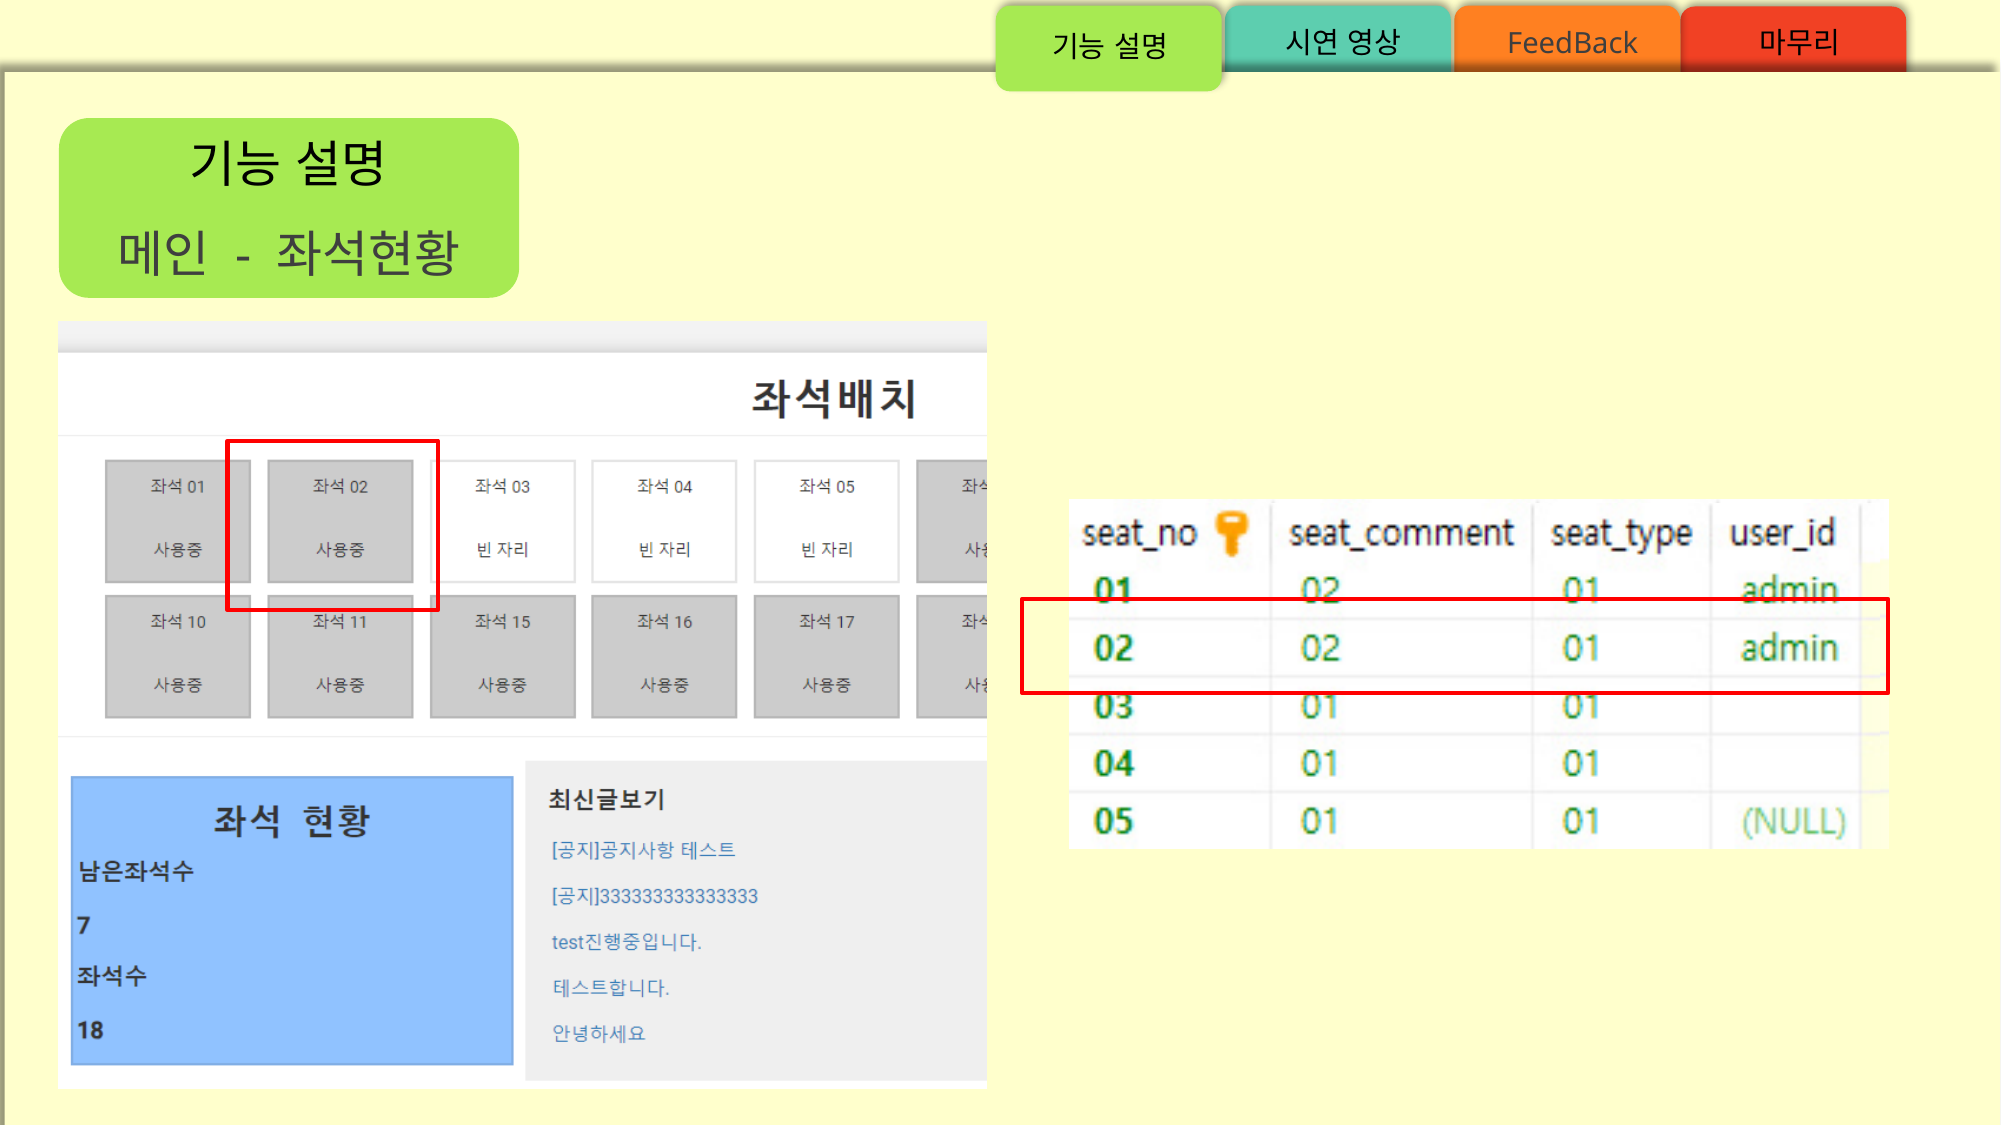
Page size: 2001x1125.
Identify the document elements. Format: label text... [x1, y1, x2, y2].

text_box FeedBack [1473, 11, 1672, 73]
text_box 시연 영상 [1255, 11, 1432, 72]
text_box 메인 - 좌석현황 [58, 209, 519, 295]
text_box 기능 설명 [58, 119, 520, 205]
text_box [227, 440, 1889, 694]
text_box [58, 205, 520, 271]
text_box 마무리 [1712, 11, 1889, 72]
text_box 기능 설명 [1022, 15, 1199, 76]
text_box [58, 320, 1881, 1089]
